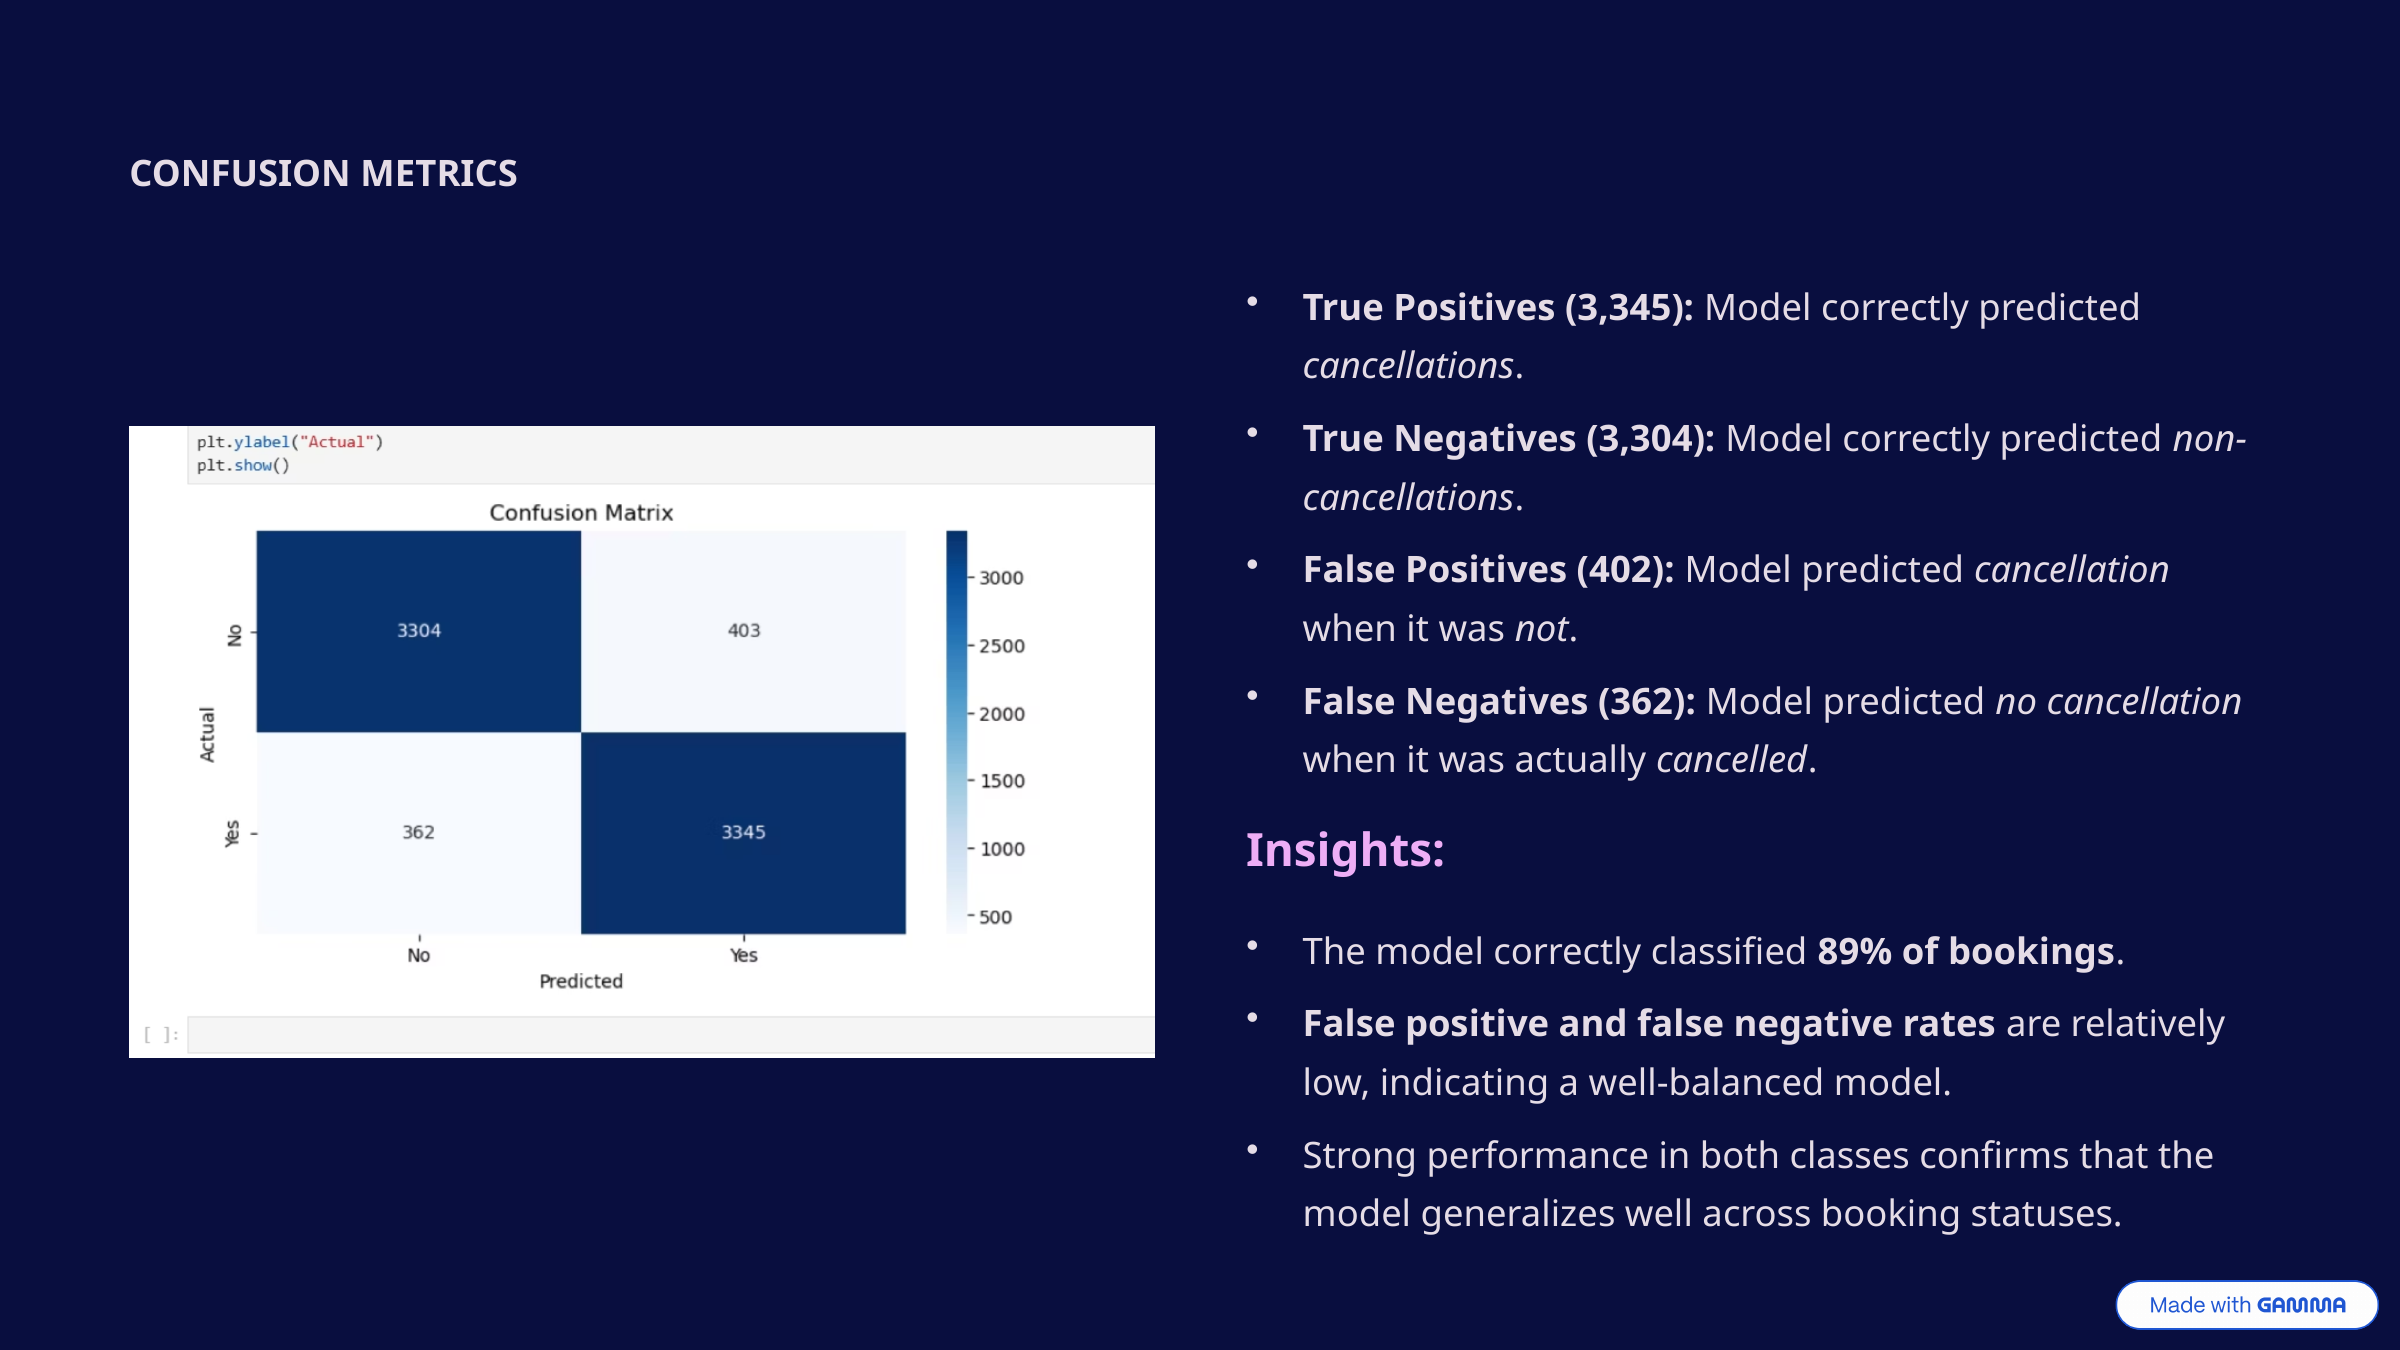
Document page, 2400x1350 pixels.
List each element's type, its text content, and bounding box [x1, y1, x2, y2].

text_box The model correctly classified 89% of bookings. [1246, 913, 2272, 973]
text_box False Positives (402): Model predicted cancellation when it was not. [1246, 531, 2272, 651]
text_box False positive and false negative rates are relatively low, indicating a well-balanced model. [1246, 985, 2272, 1105]
text_box True Positives (3,345): Model correctly predicted cancellations. [1246, 269, 2272, 388]
picture [129, 426, 1155, 1058]
text_box Strong performance in both classes confirms that the model generalizes well across booking statuses. [1246, 1117, 2272, 1236]
text_box True Negatives (3,304): Model correctly predicted non-cancellations. [1246, 400, 2272, 519]
picture [2106, 1271, 2389, 1339]
text_box CONFUSION METRICS [129, 135, 2271, 195]
text_box Insights: [1246, 818, 1709, 877]
text_box False Negatives (362): Model predicted no cancellation when it was actually cancelled. [1246, 663, 2272, 782]
